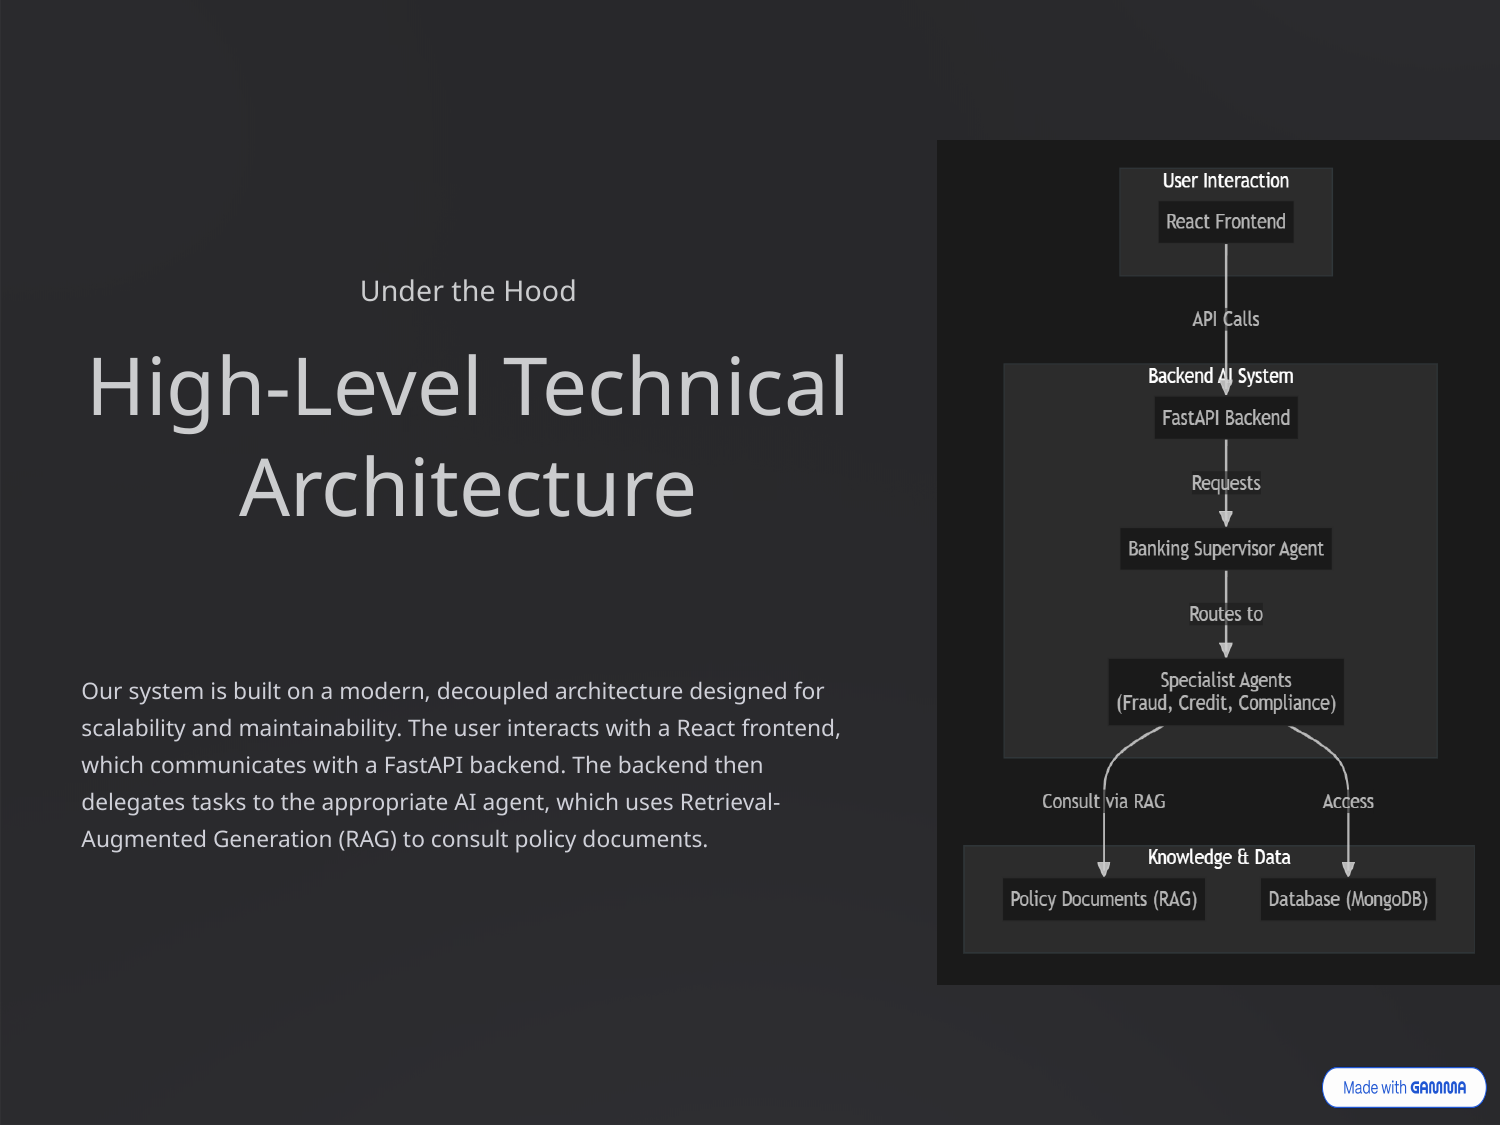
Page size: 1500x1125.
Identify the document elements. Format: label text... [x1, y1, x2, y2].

text_box High-Level Technical Architecture [81, 331, 857, 633]
text_box Our system is built on a modern, decoupled architecture designed for scalability and maintainability. The user interacts with a React frontend, which communicates with a FastAPI backend. The backend then delegates tasks to the appropriate AI agent, which uses Retrieval-Augmented Generation (RAG) to consult policy documents. [81, 667, 857, 854]
text_box Under the Hood [323, 271, 614, 309]
picture [937, 140, 1500, 985]
picture [1316, 1059, 1493, 1116]
